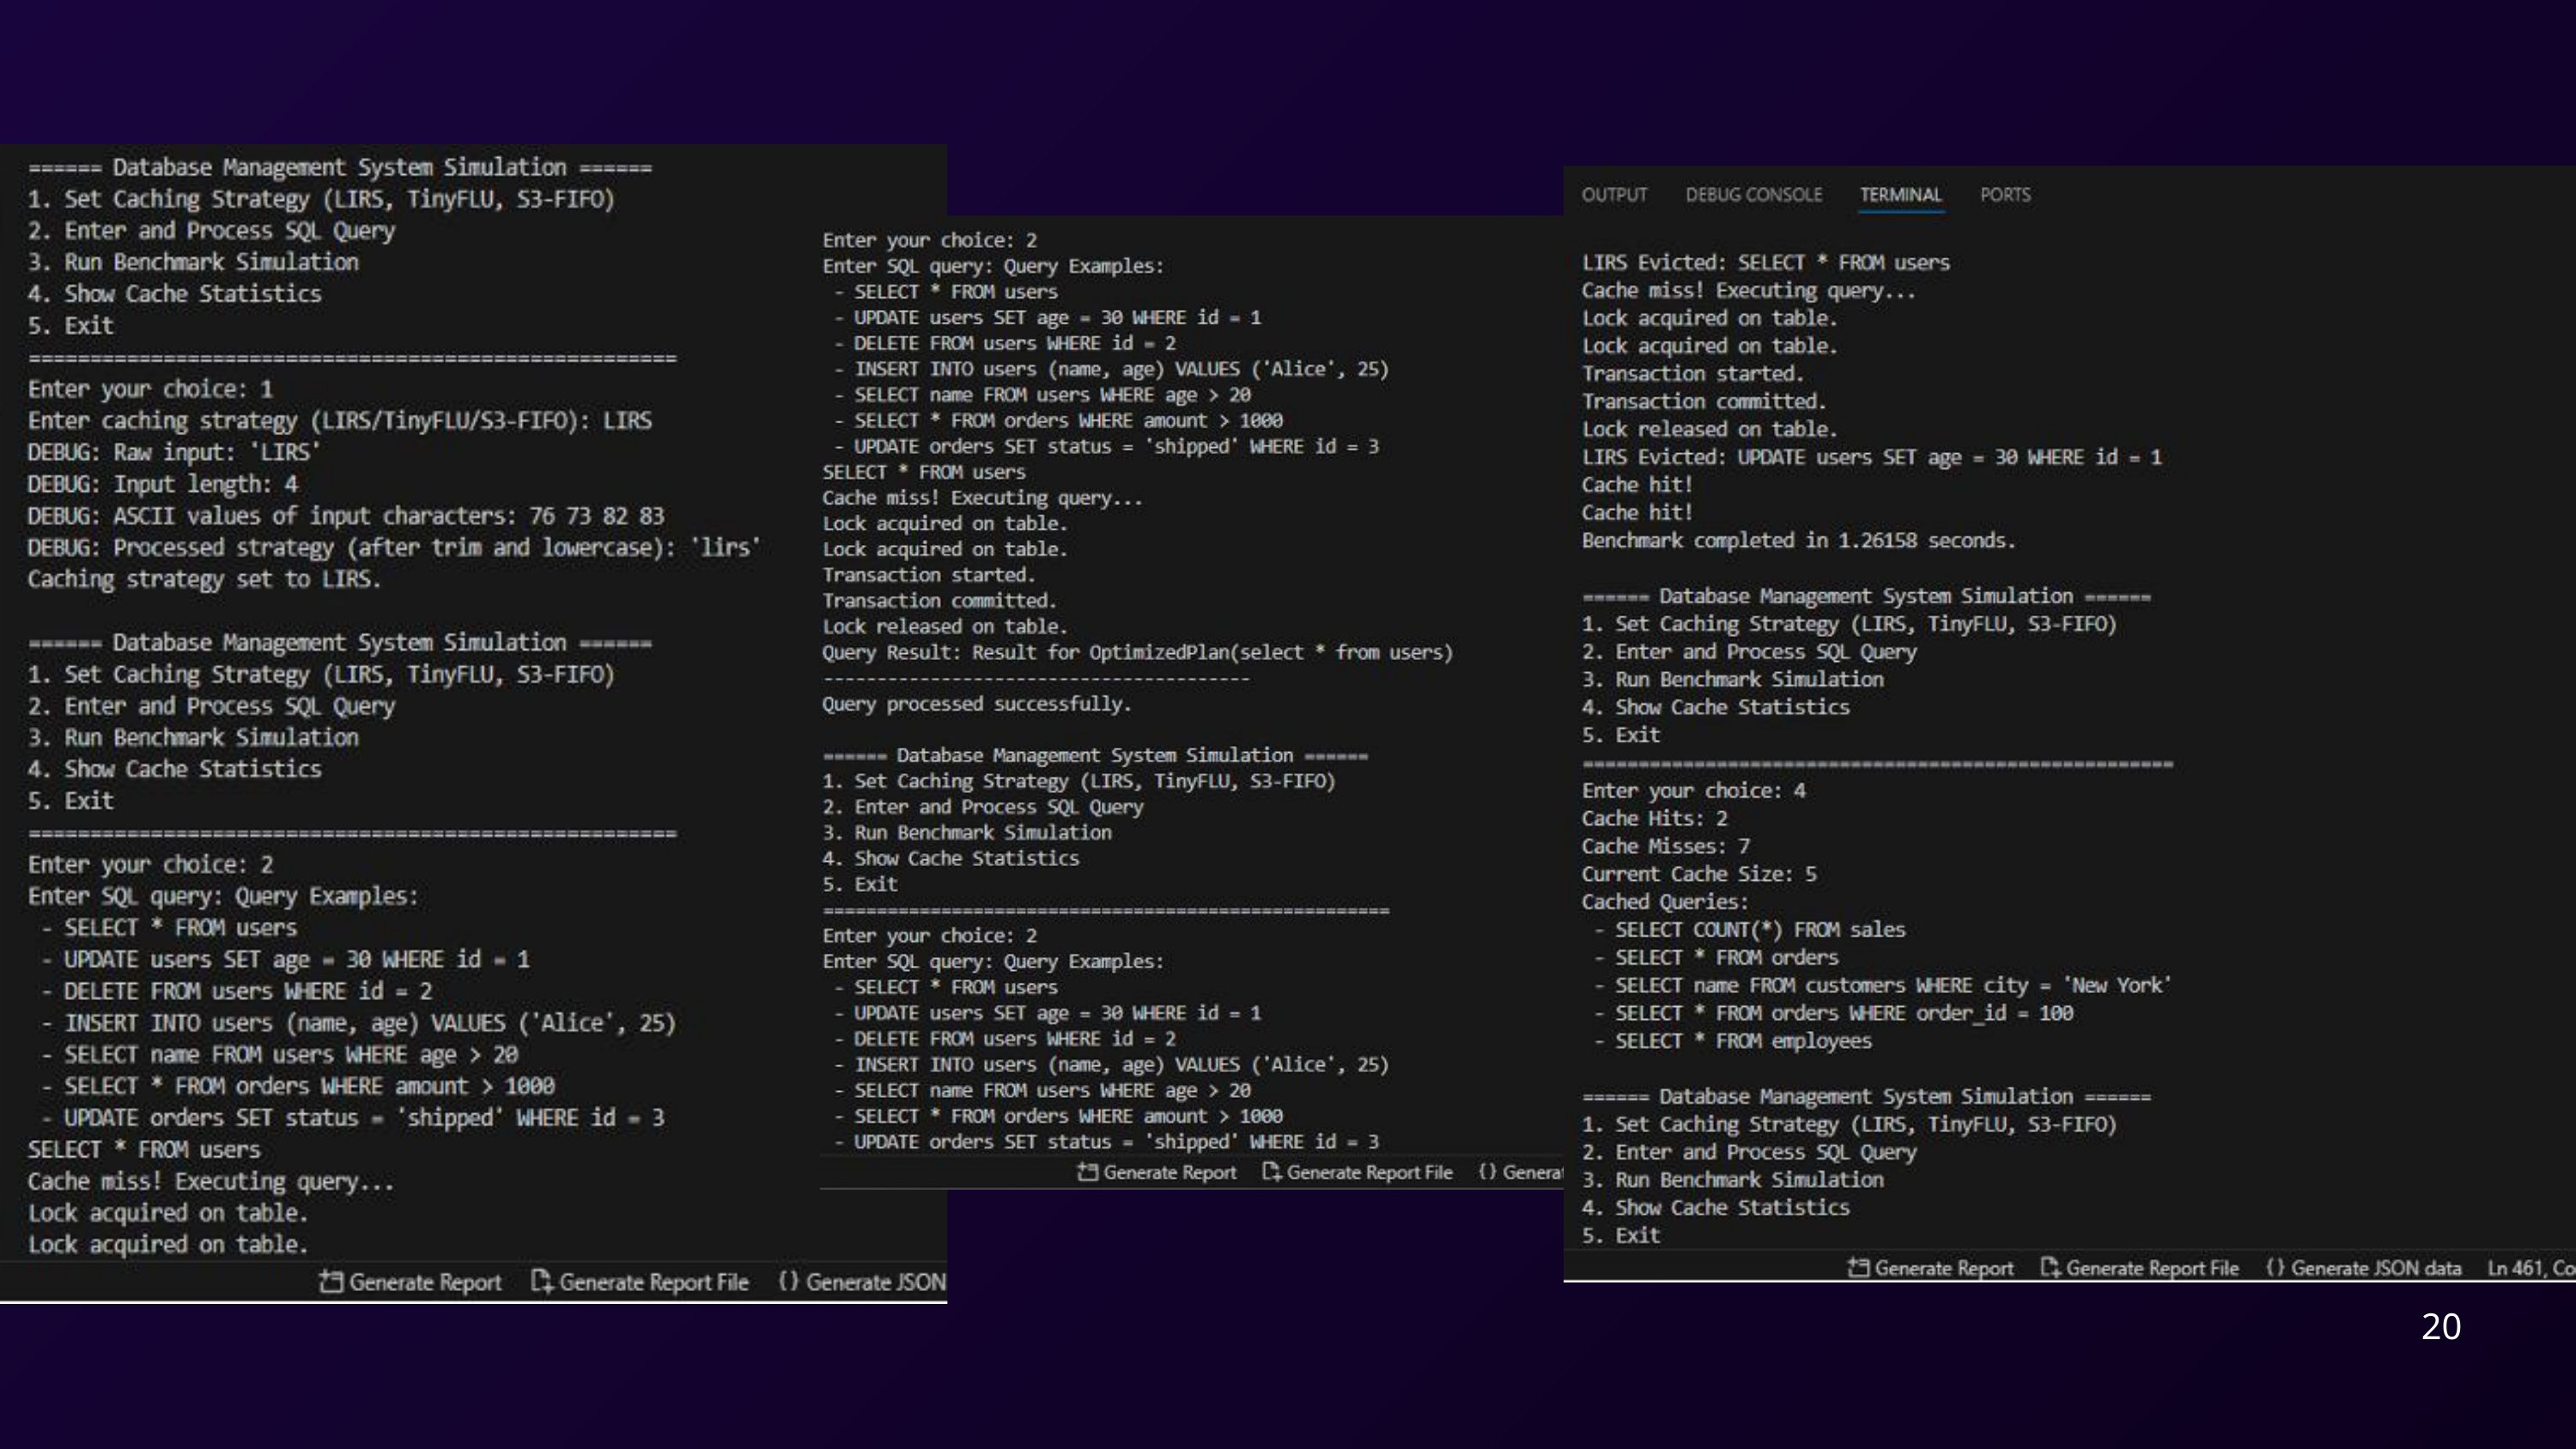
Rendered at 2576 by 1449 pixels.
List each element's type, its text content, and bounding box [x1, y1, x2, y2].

text_box 20 [2421, 1296, 2463, 1348]
text_box [1564, 166, 2576, 1282]
text_box [0, 144, 948, 1304]
text_box [819, 215, 1564, 1190]
